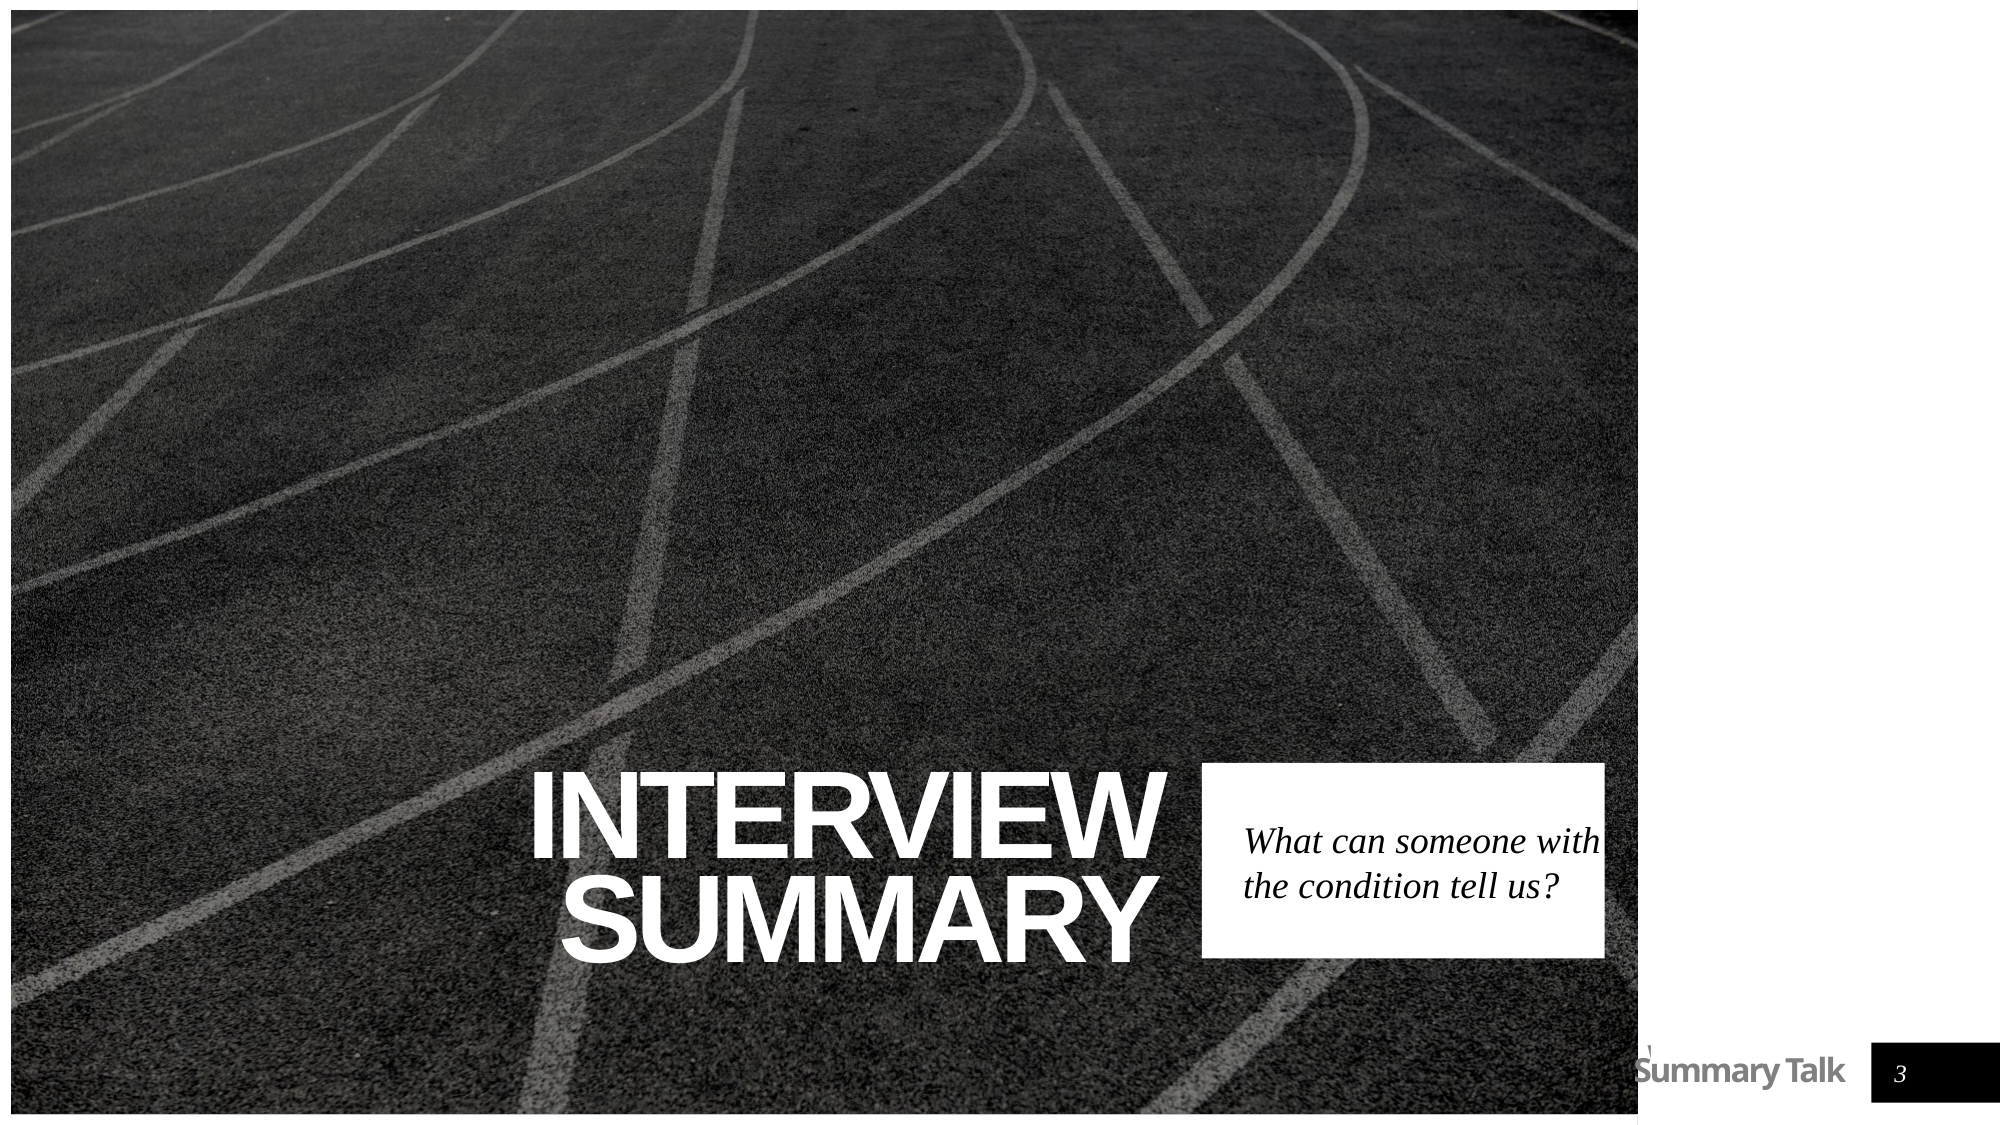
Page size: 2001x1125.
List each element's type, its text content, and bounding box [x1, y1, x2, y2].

slide_number 3 [1877, 1050, 1924, 1096]
picture [11, 10, 1638, 1114]
text_box Summary Talk [1638, 1054, 1847, 1090]
text_box [1650, 694, 1860, 1114]
